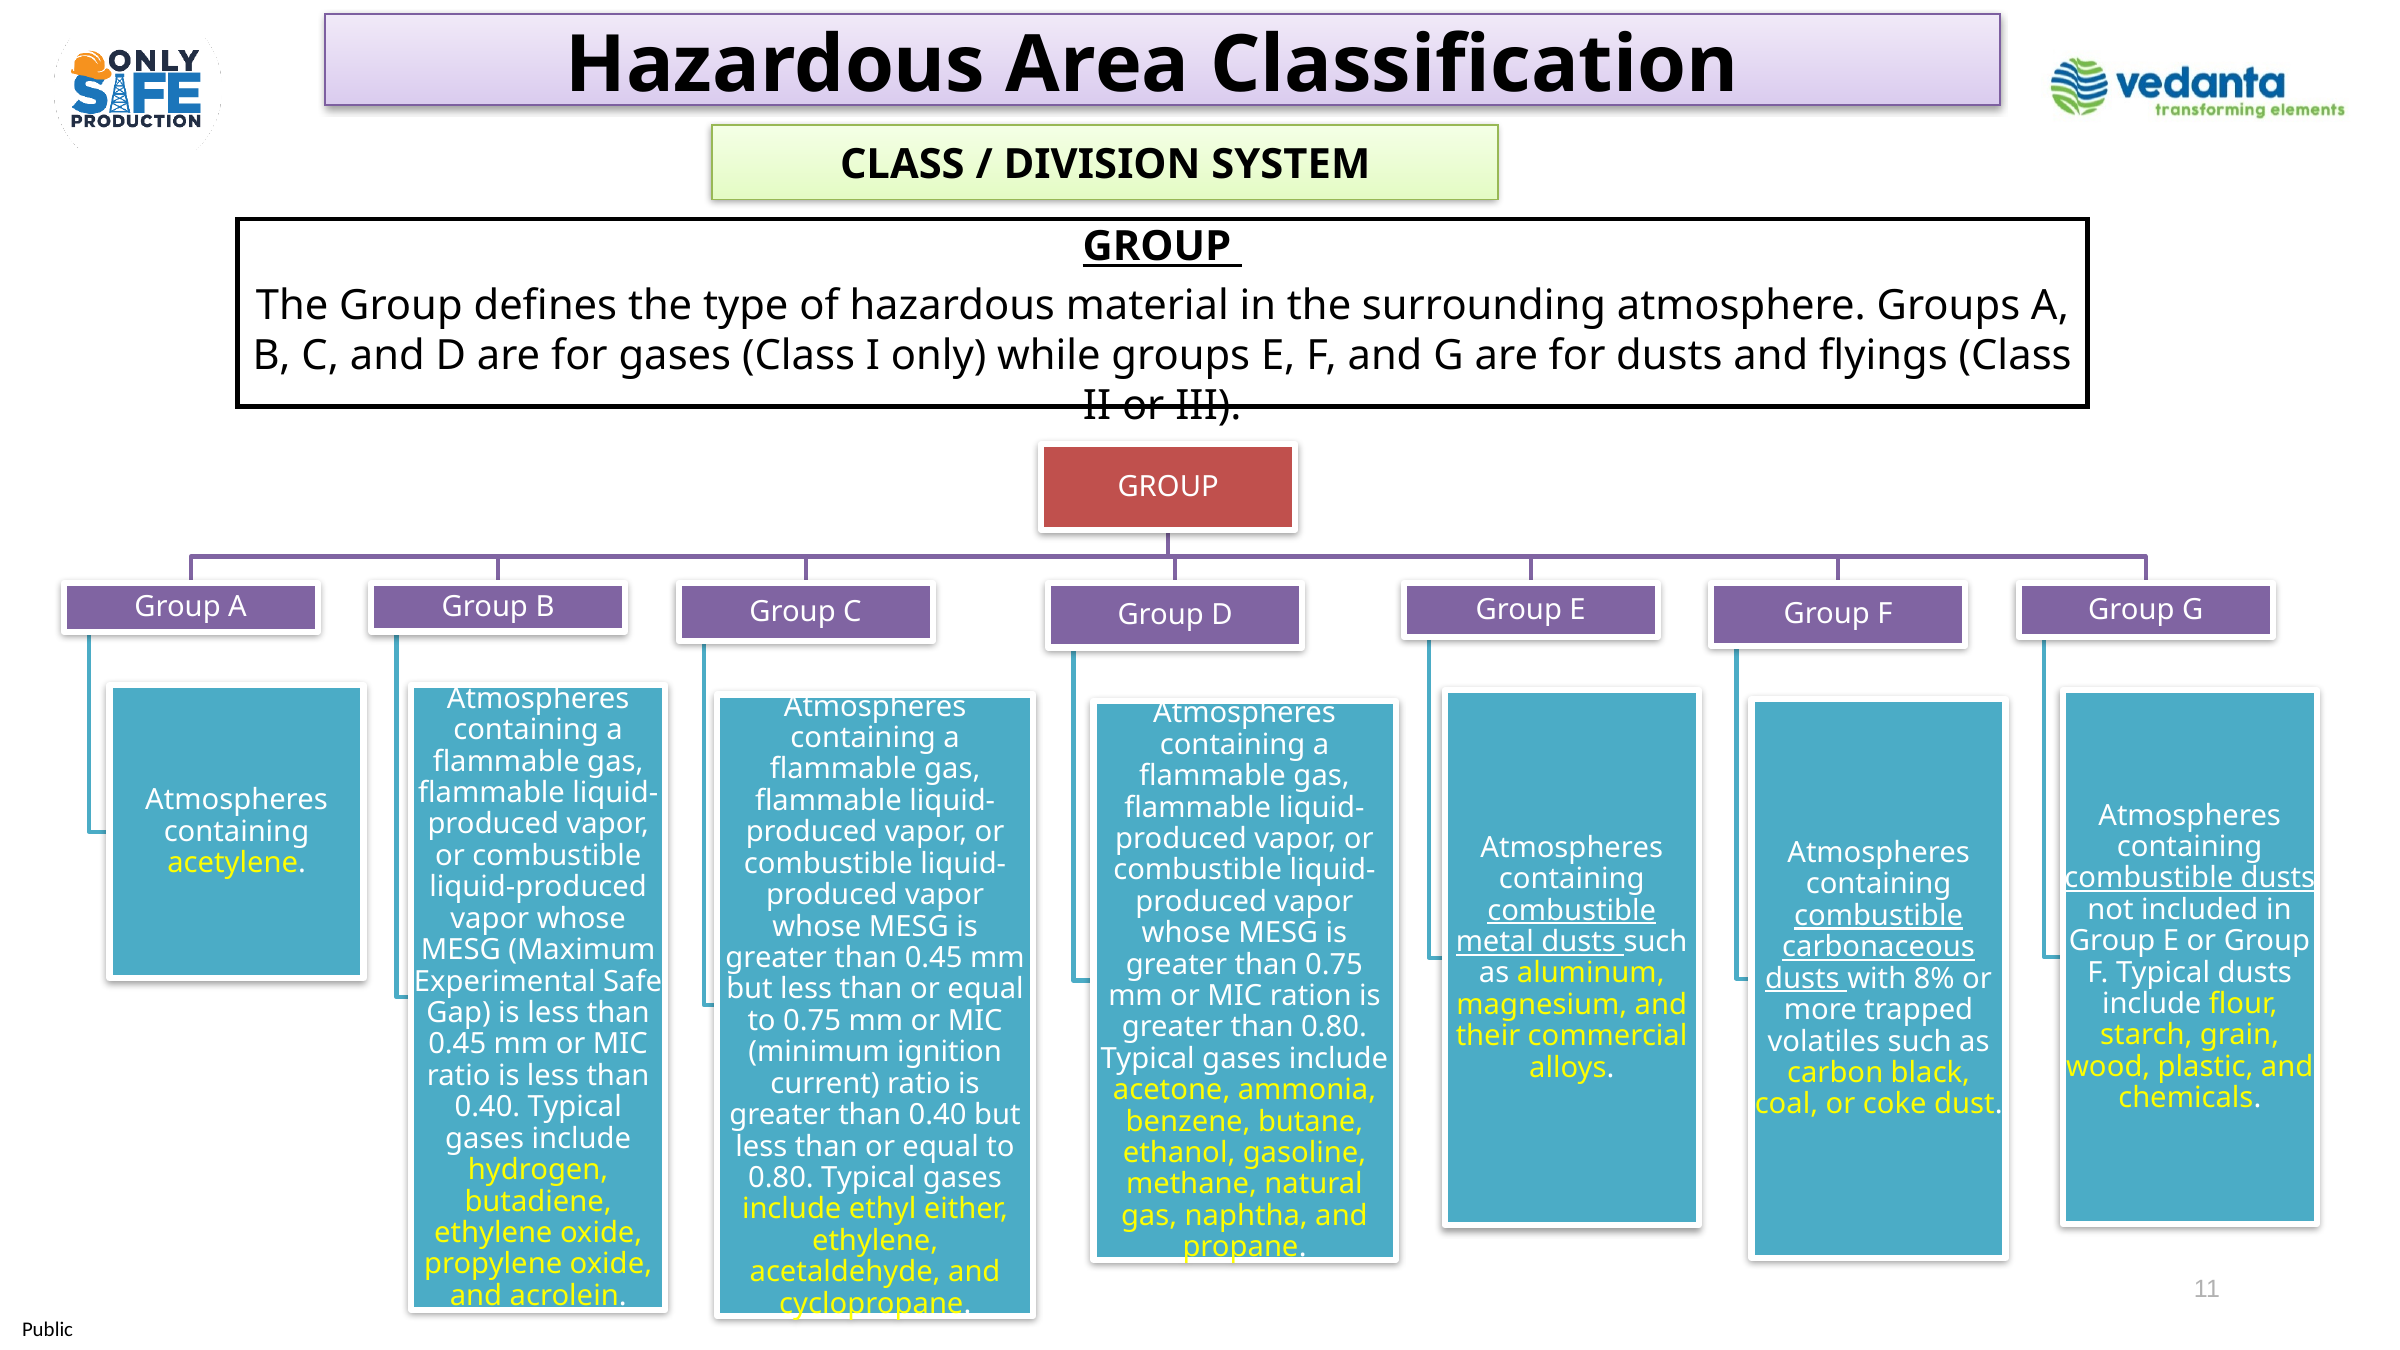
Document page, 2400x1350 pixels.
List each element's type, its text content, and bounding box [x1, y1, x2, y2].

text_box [62, 374, 2338, 1350]
text_box Hazardous Area Classification [324, 13, 2001, 106]
picture [2029, 43, 2358, 133]
title CLASS / DIVISION SYSTEM [711, 124, 1499, 200]
picture [37, 38, 238, 150]
list GROUP The Group defines the type of hazardous material in the surrounding atmosphere. Groups A, B, C, and D are for gases (Class I only) while groups E, F, and G are for dusts and flyings (Class II or III). [235, 217, 2090, 371]
